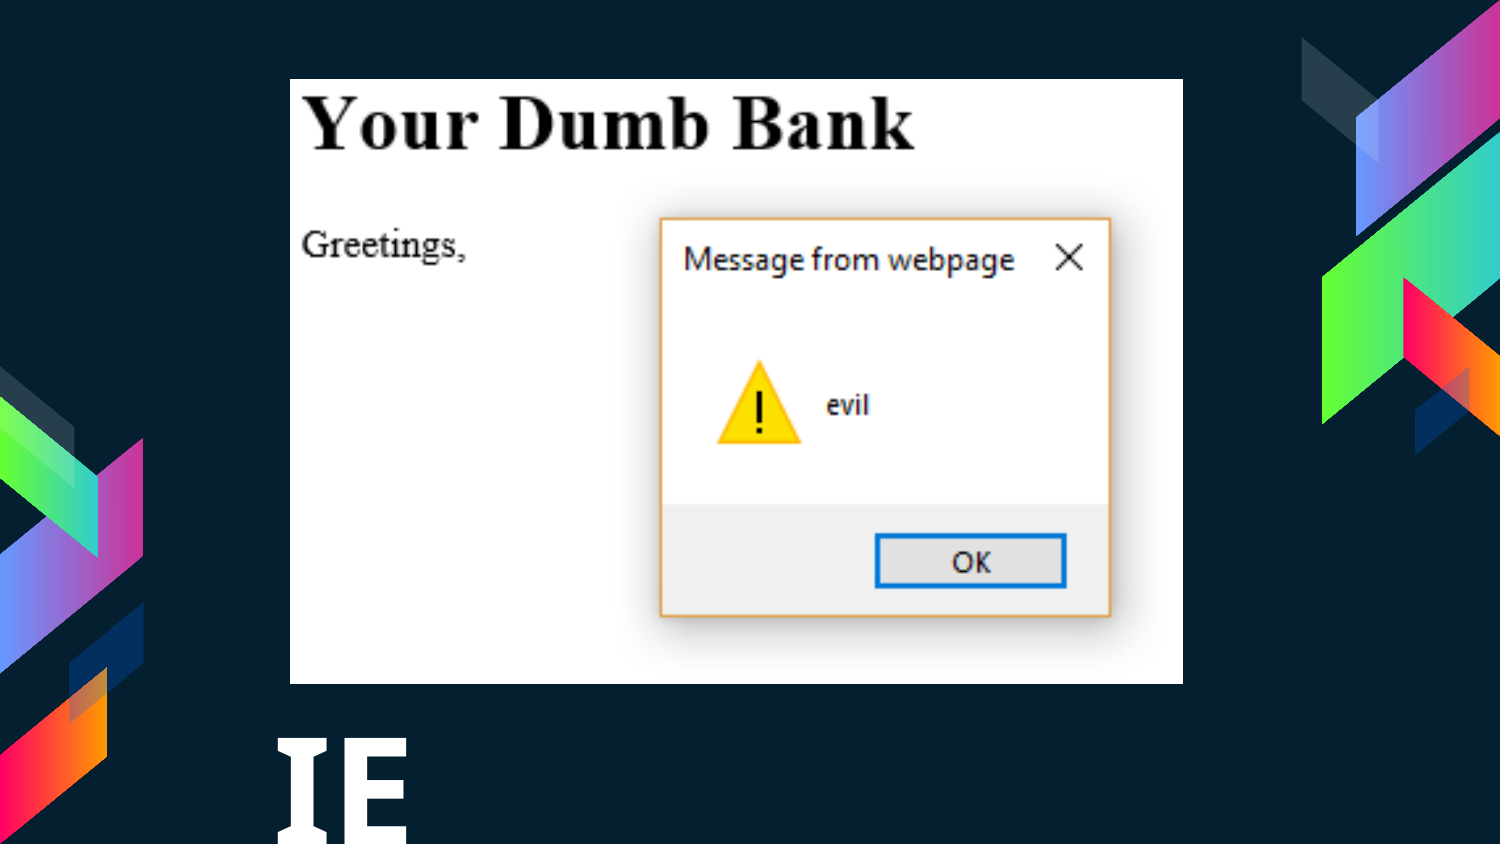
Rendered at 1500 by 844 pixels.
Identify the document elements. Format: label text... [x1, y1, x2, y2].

picture [289, 79, 1183, 684]
text_box IE [258, 700, 1183, 844]
